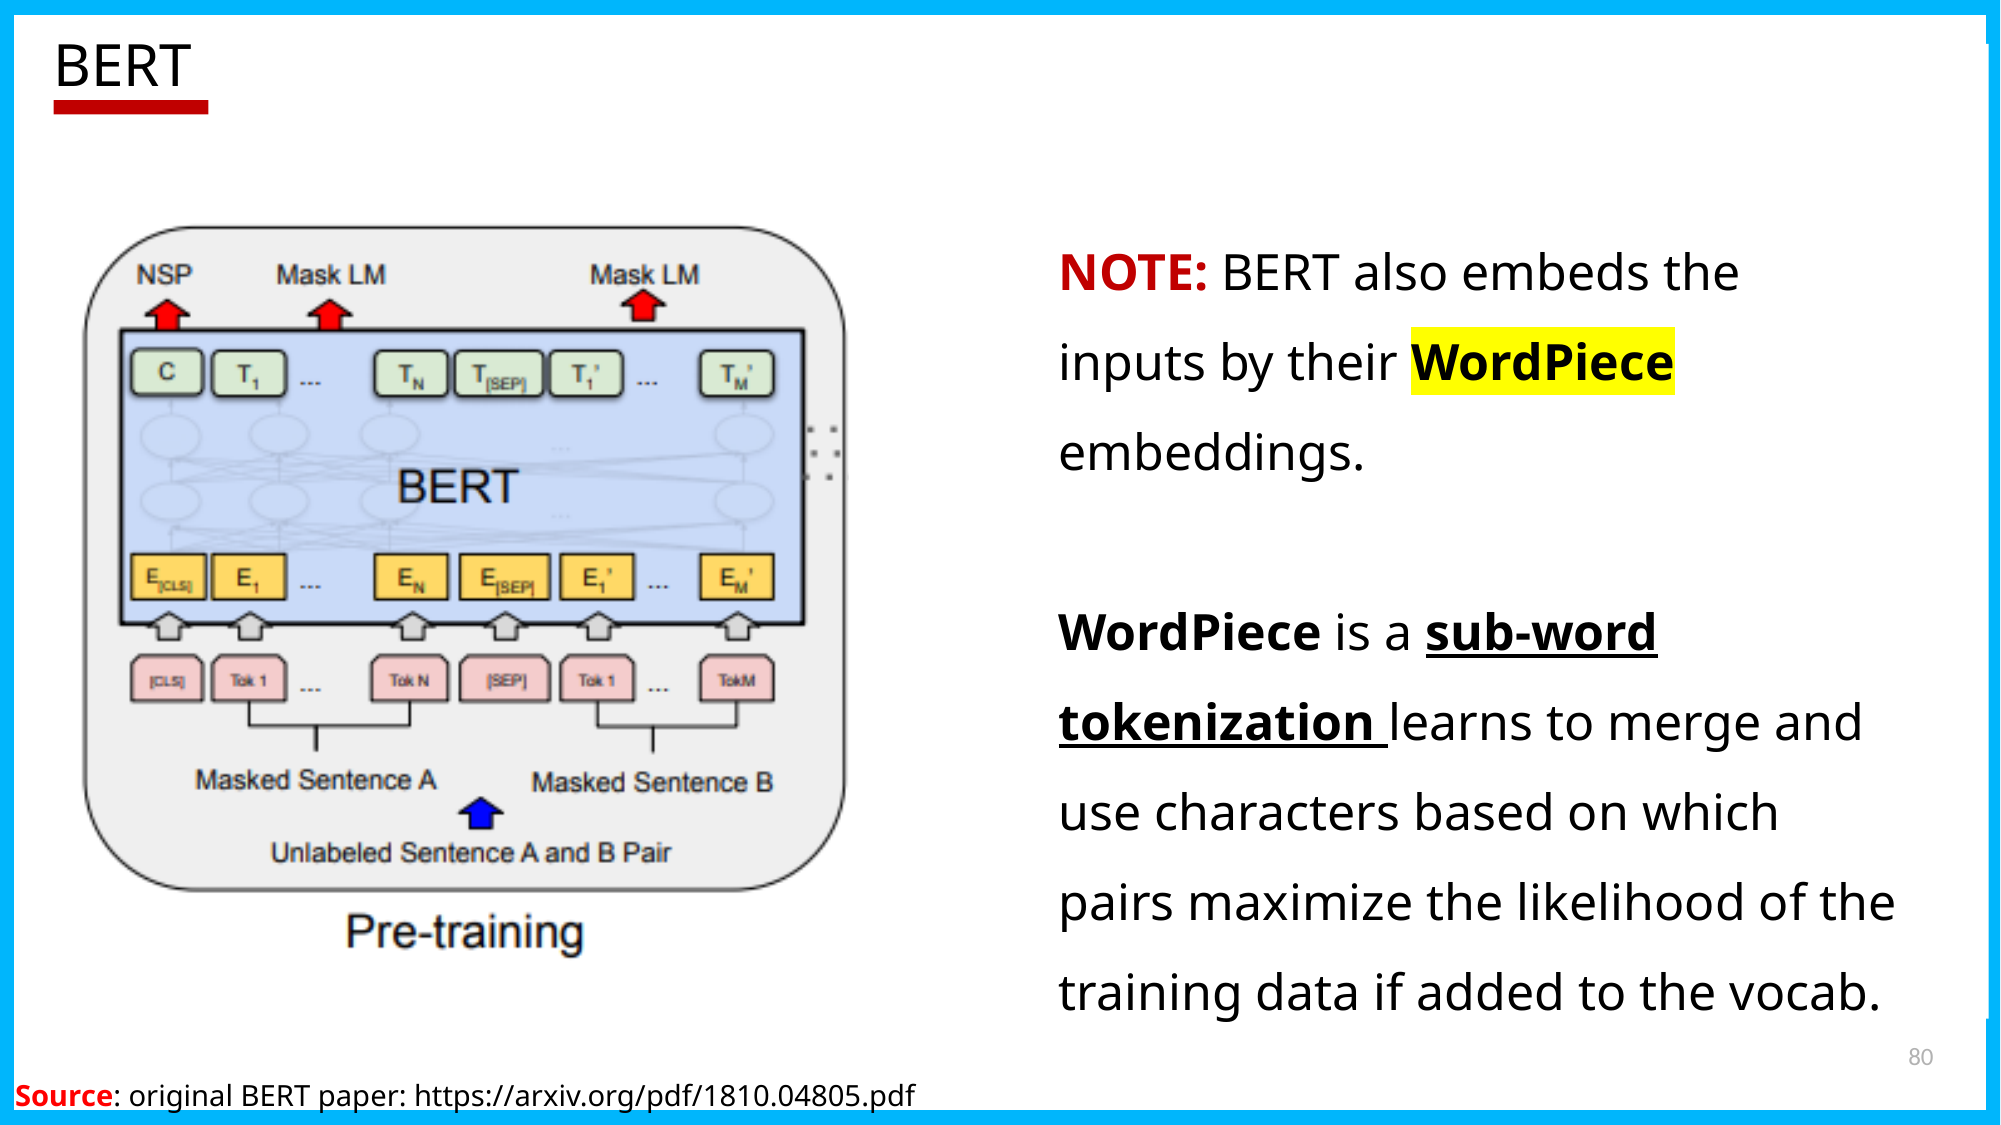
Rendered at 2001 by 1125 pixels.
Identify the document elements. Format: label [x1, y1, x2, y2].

text_box [38, 28, 365, 132]
slide_number [1498, 1025, 1949, 1086]
text_box [848, 43, 1990, 1028]
text_box [0, 1069, 943, 1121]
picture [68, 202, 1965, 981]
